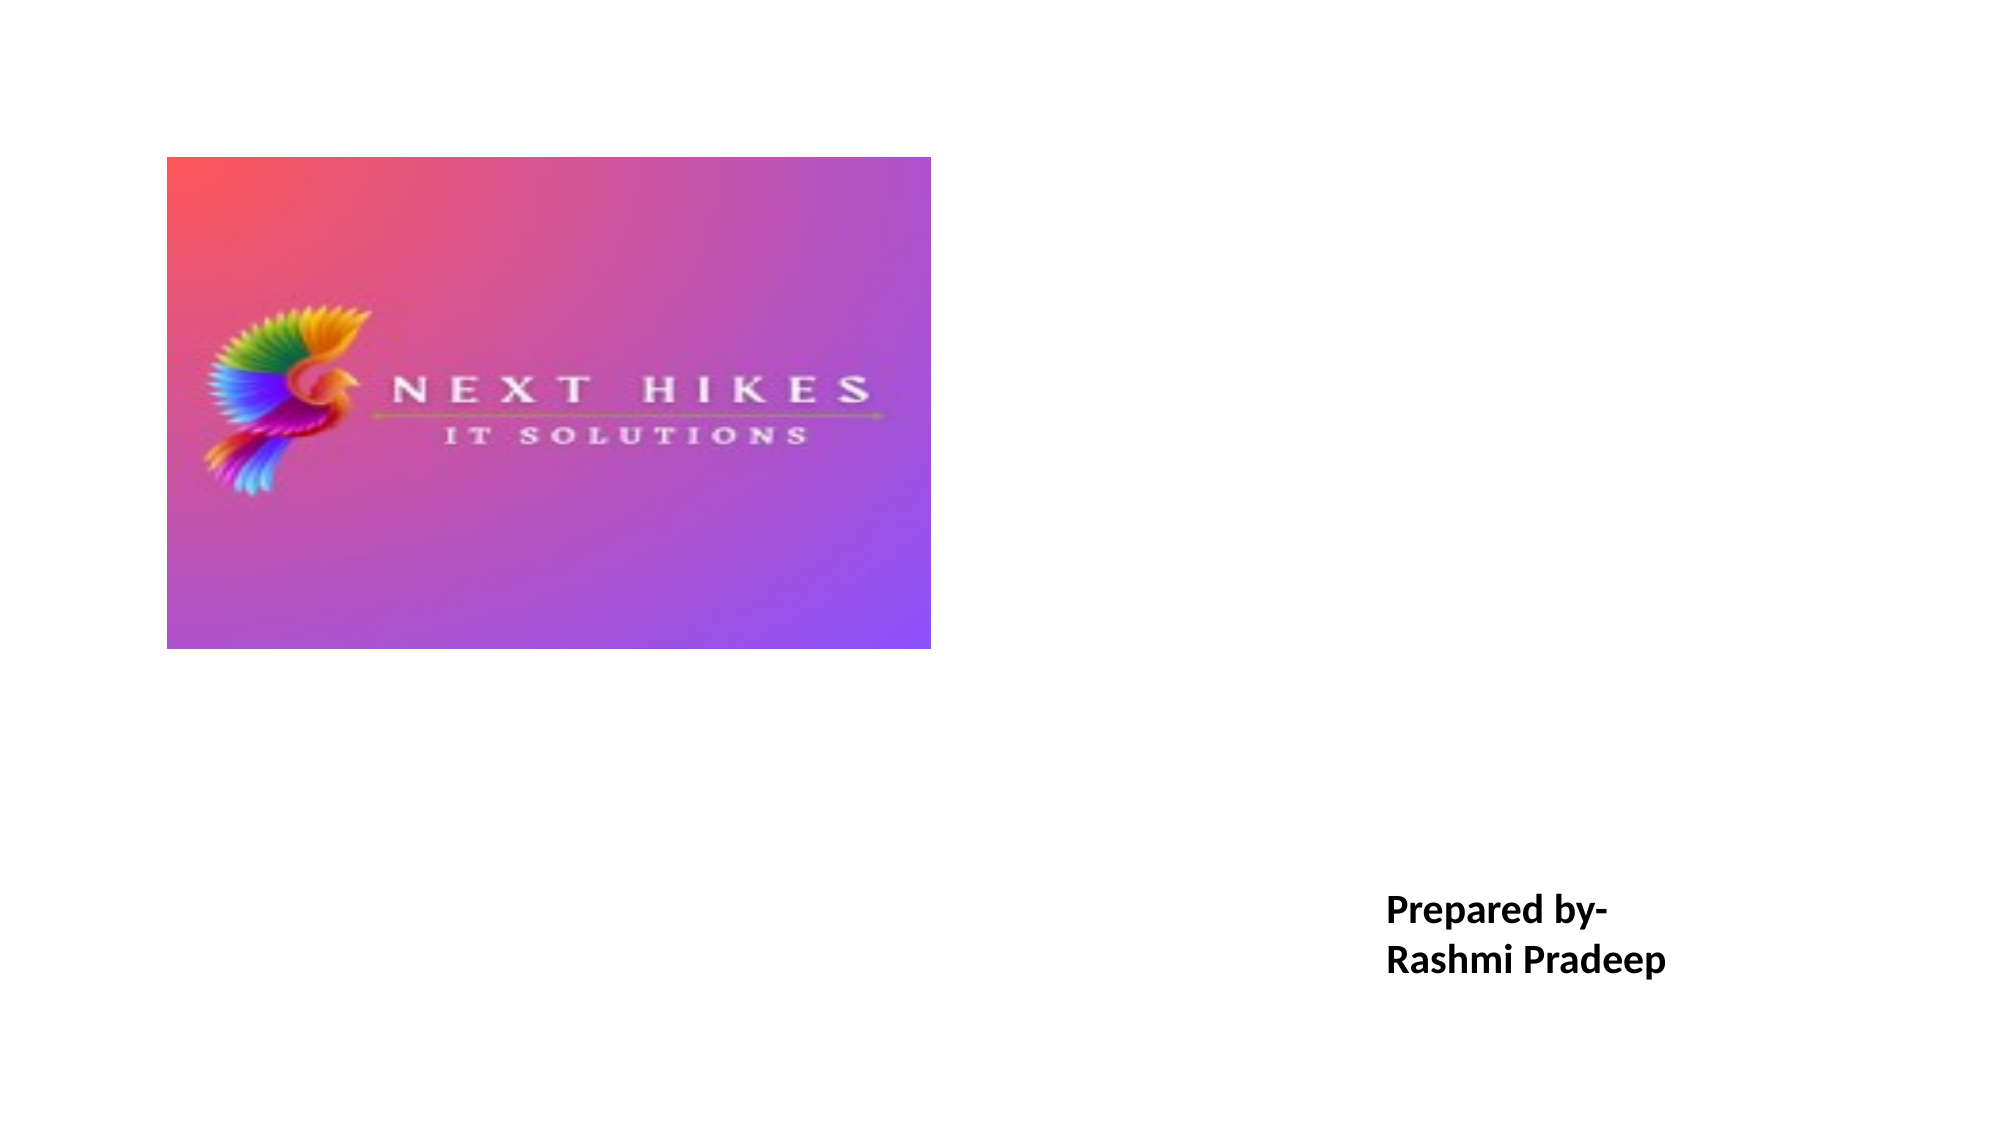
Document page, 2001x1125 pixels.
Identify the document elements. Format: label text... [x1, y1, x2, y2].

picture [167, 157, 931, 649]
text_box Prepared by- Rashmi Pradeep [1371, 874, 1856, 990]
